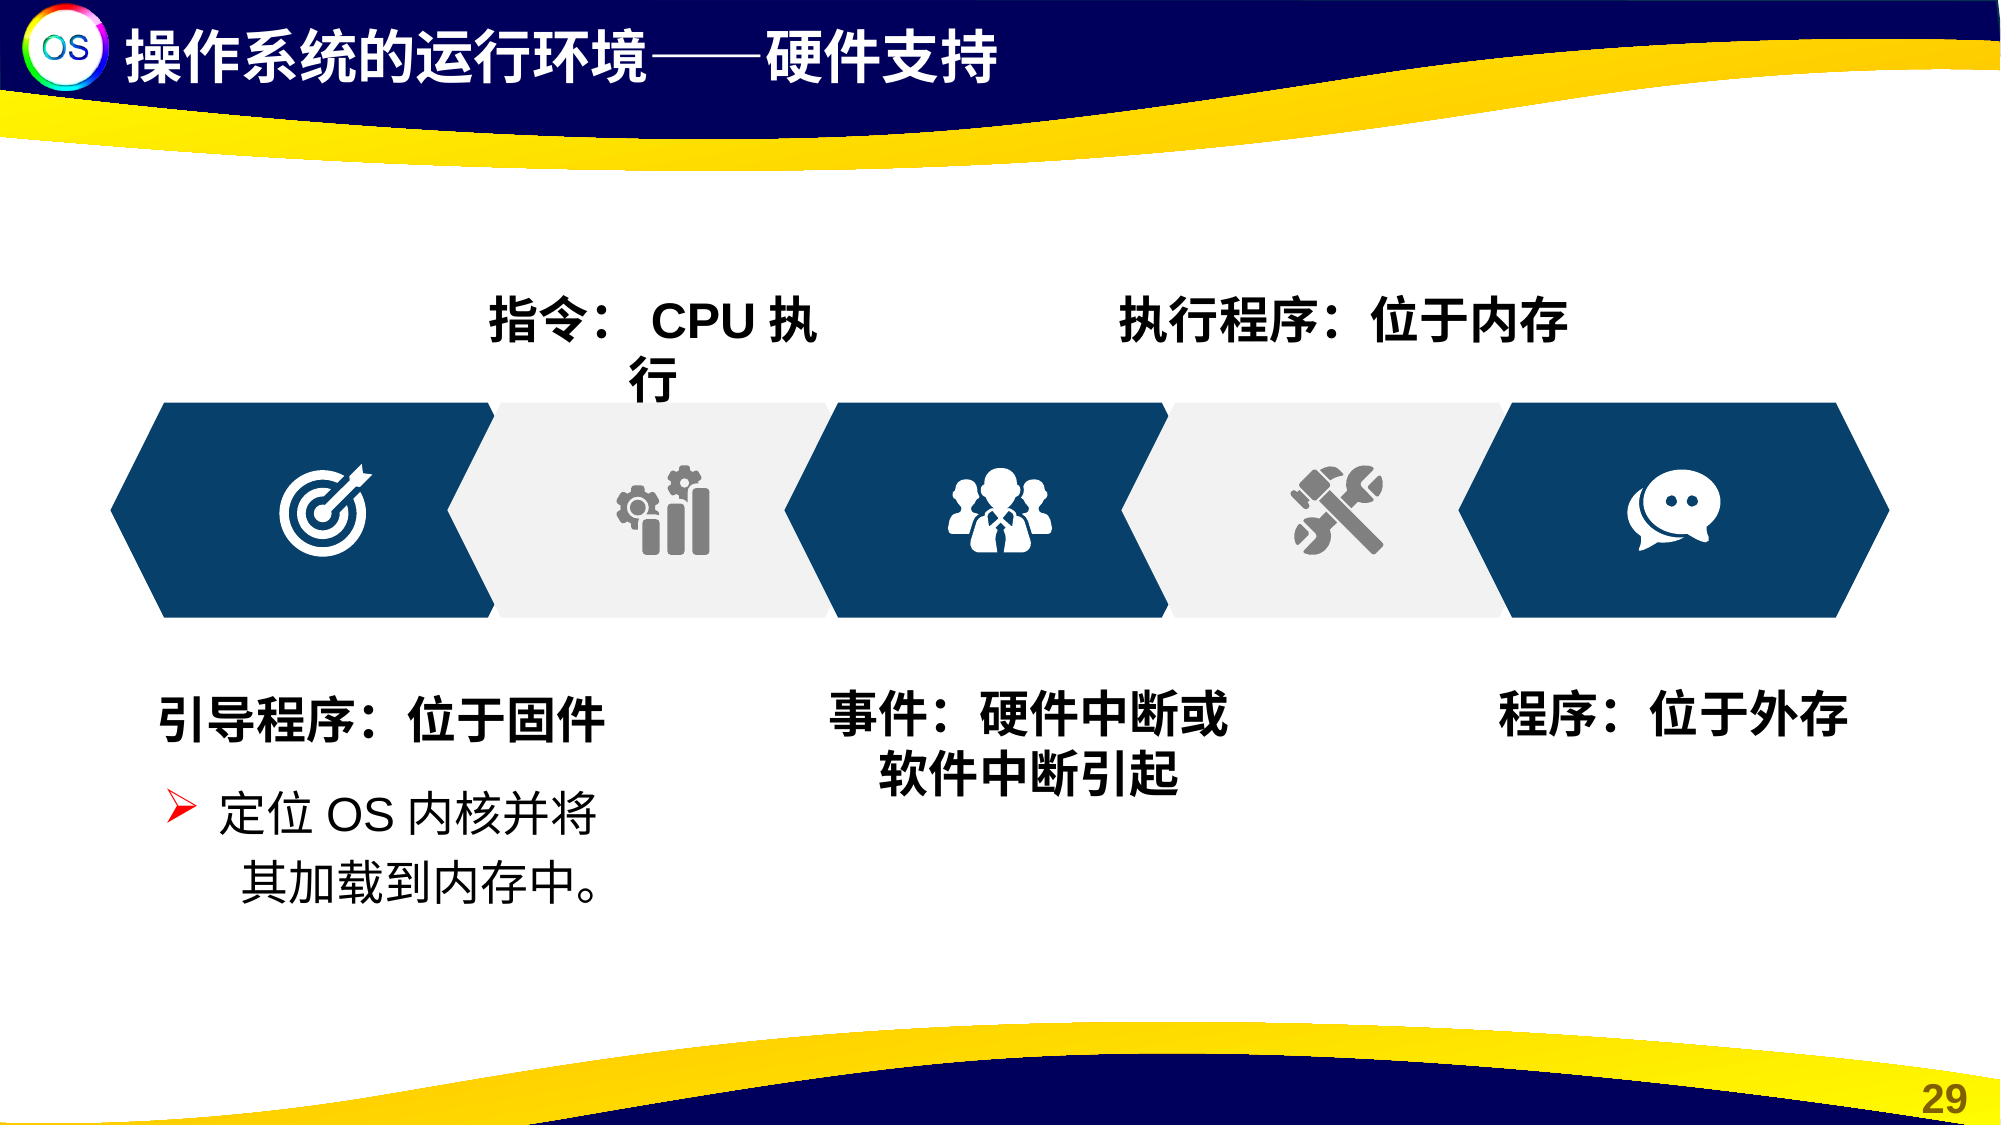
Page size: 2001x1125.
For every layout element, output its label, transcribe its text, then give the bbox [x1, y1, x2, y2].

text_box 操作系统的运行环境——硬件支持 [109, 12, 1263, 98]
picture [22, 3, 109, 91]
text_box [109, 280, 1890, 938]
